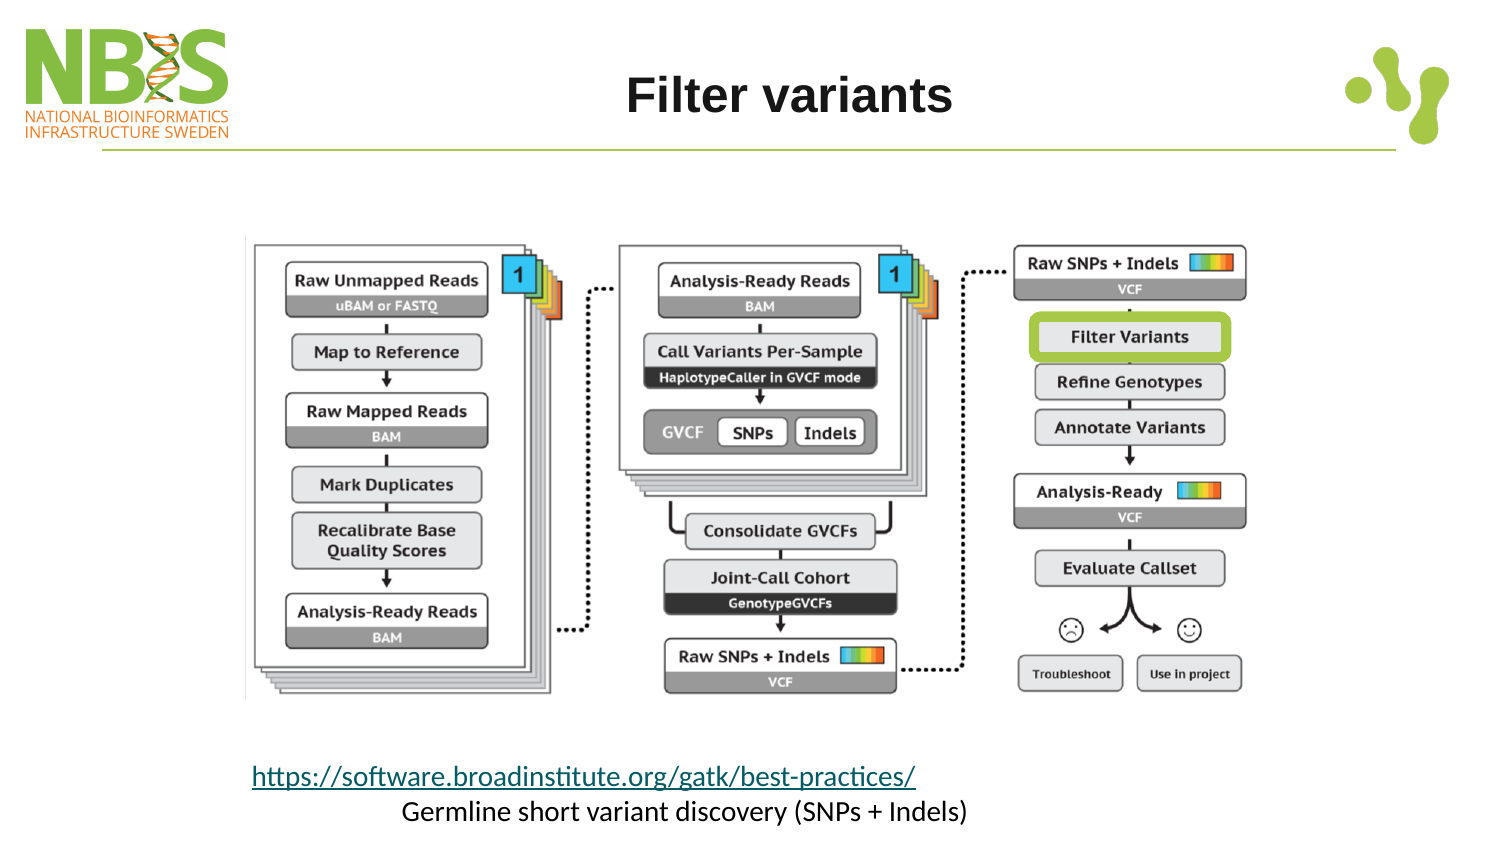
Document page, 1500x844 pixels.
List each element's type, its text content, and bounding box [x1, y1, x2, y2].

picture [26, 29, 228, 138]
title Filter variants [303, 44, 1277, 147]
text_box https://software.broadinstitute.org/gatk/best-practices/ Germline short variant discovery (SNPs + Indels) [240, 751, 1304, 833]
picture [187, 235, 1313, 700]
picture [1342, 44, 1451, 147]
